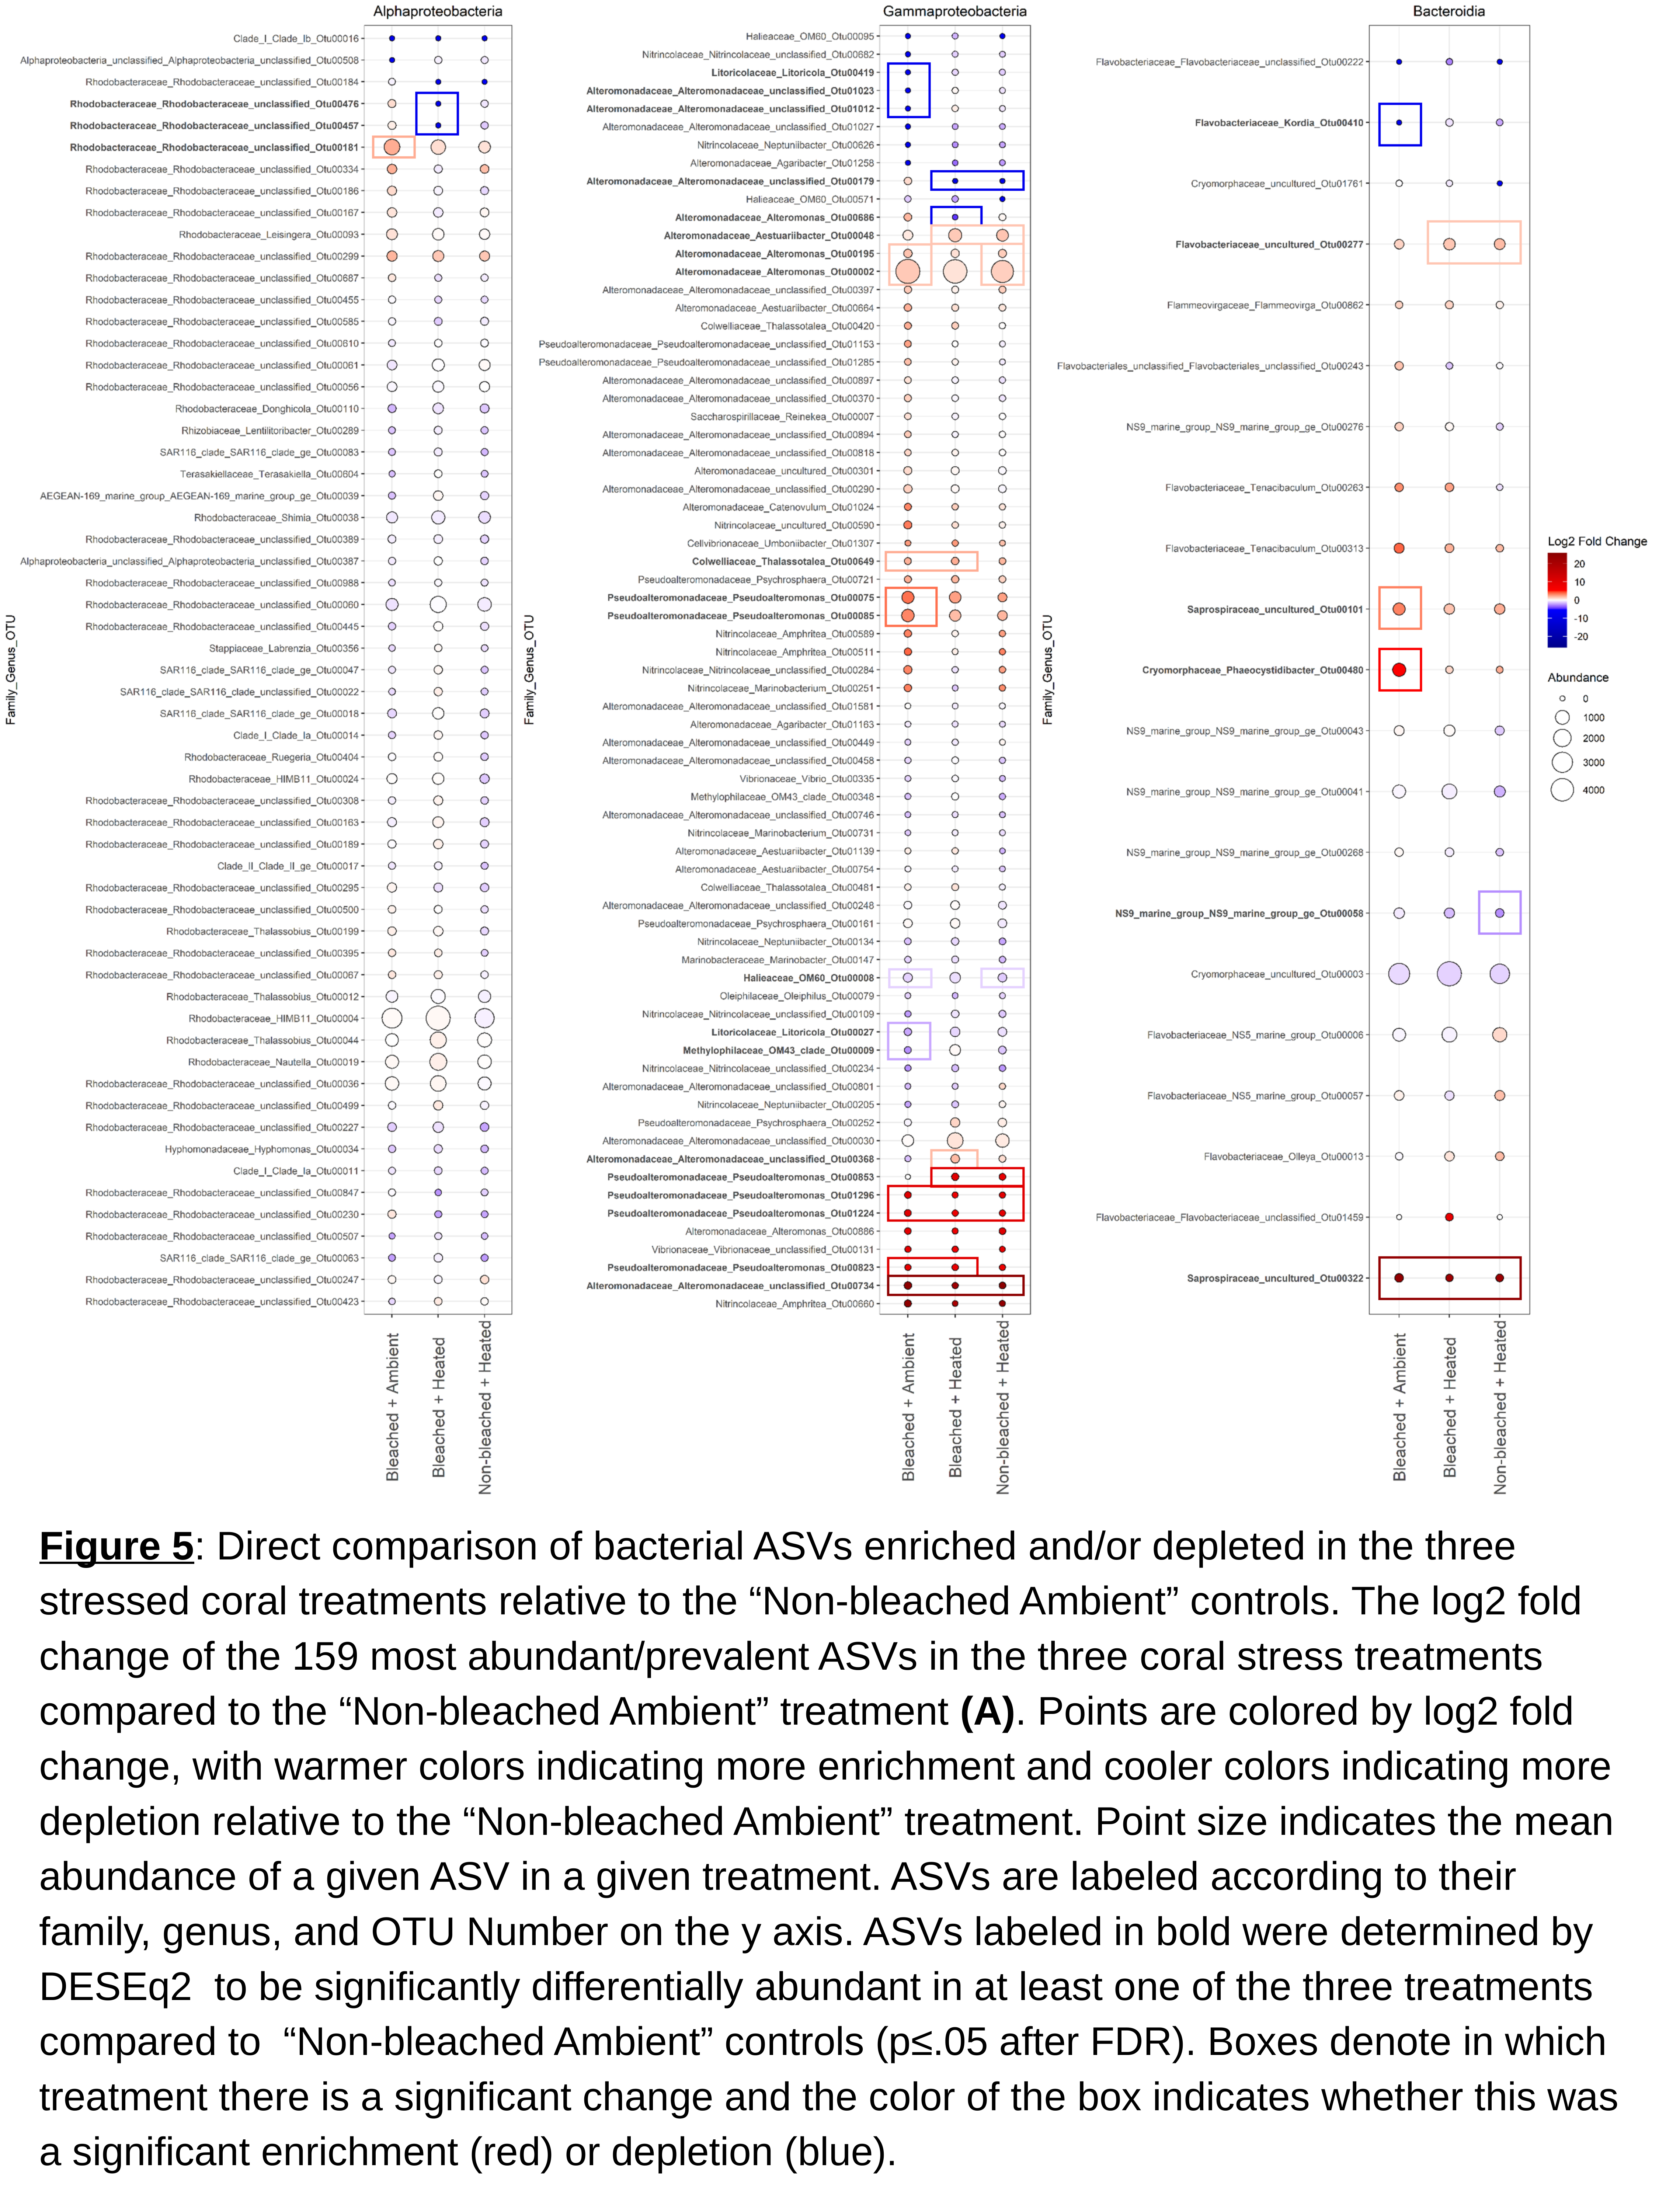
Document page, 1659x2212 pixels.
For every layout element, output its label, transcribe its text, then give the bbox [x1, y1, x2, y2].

text_box Figure 5: Direct comparison of bacterial ASVs enriched and/or depleted in the three stressed coral treatments relative to the “Non-bleached Ambient” controls. The log2 fold change of the 159 most abundant/prevalent ASVs in the three coral stress treatments compared to the “Non-bleached Ambient” treatment (A). Points are colored by log2 fold change, with warmer colors indicating more enrichment and cooler colors indicating more depletion relative to the “Non-bleached Ambient” treatment. Point size indicates the mean abundance of a given ASV in a given treatment. ASVs are labeled according to their family, genus, and OTU Number on the y axis. ASVs labeled in bold were determined by DESEq2 to be significantly differentially abundant in at least one of the three treatments compared to “Non-bleached Ambient” controls (p≤.05 after FDR). Boxes denote in which treatment there is a significant change and the color of the box indicates whether this was a significant enrichment (red) or depletion (blue). [0, 1521, 1659, 2212]
picture [0, 0, 1659, 1517]
